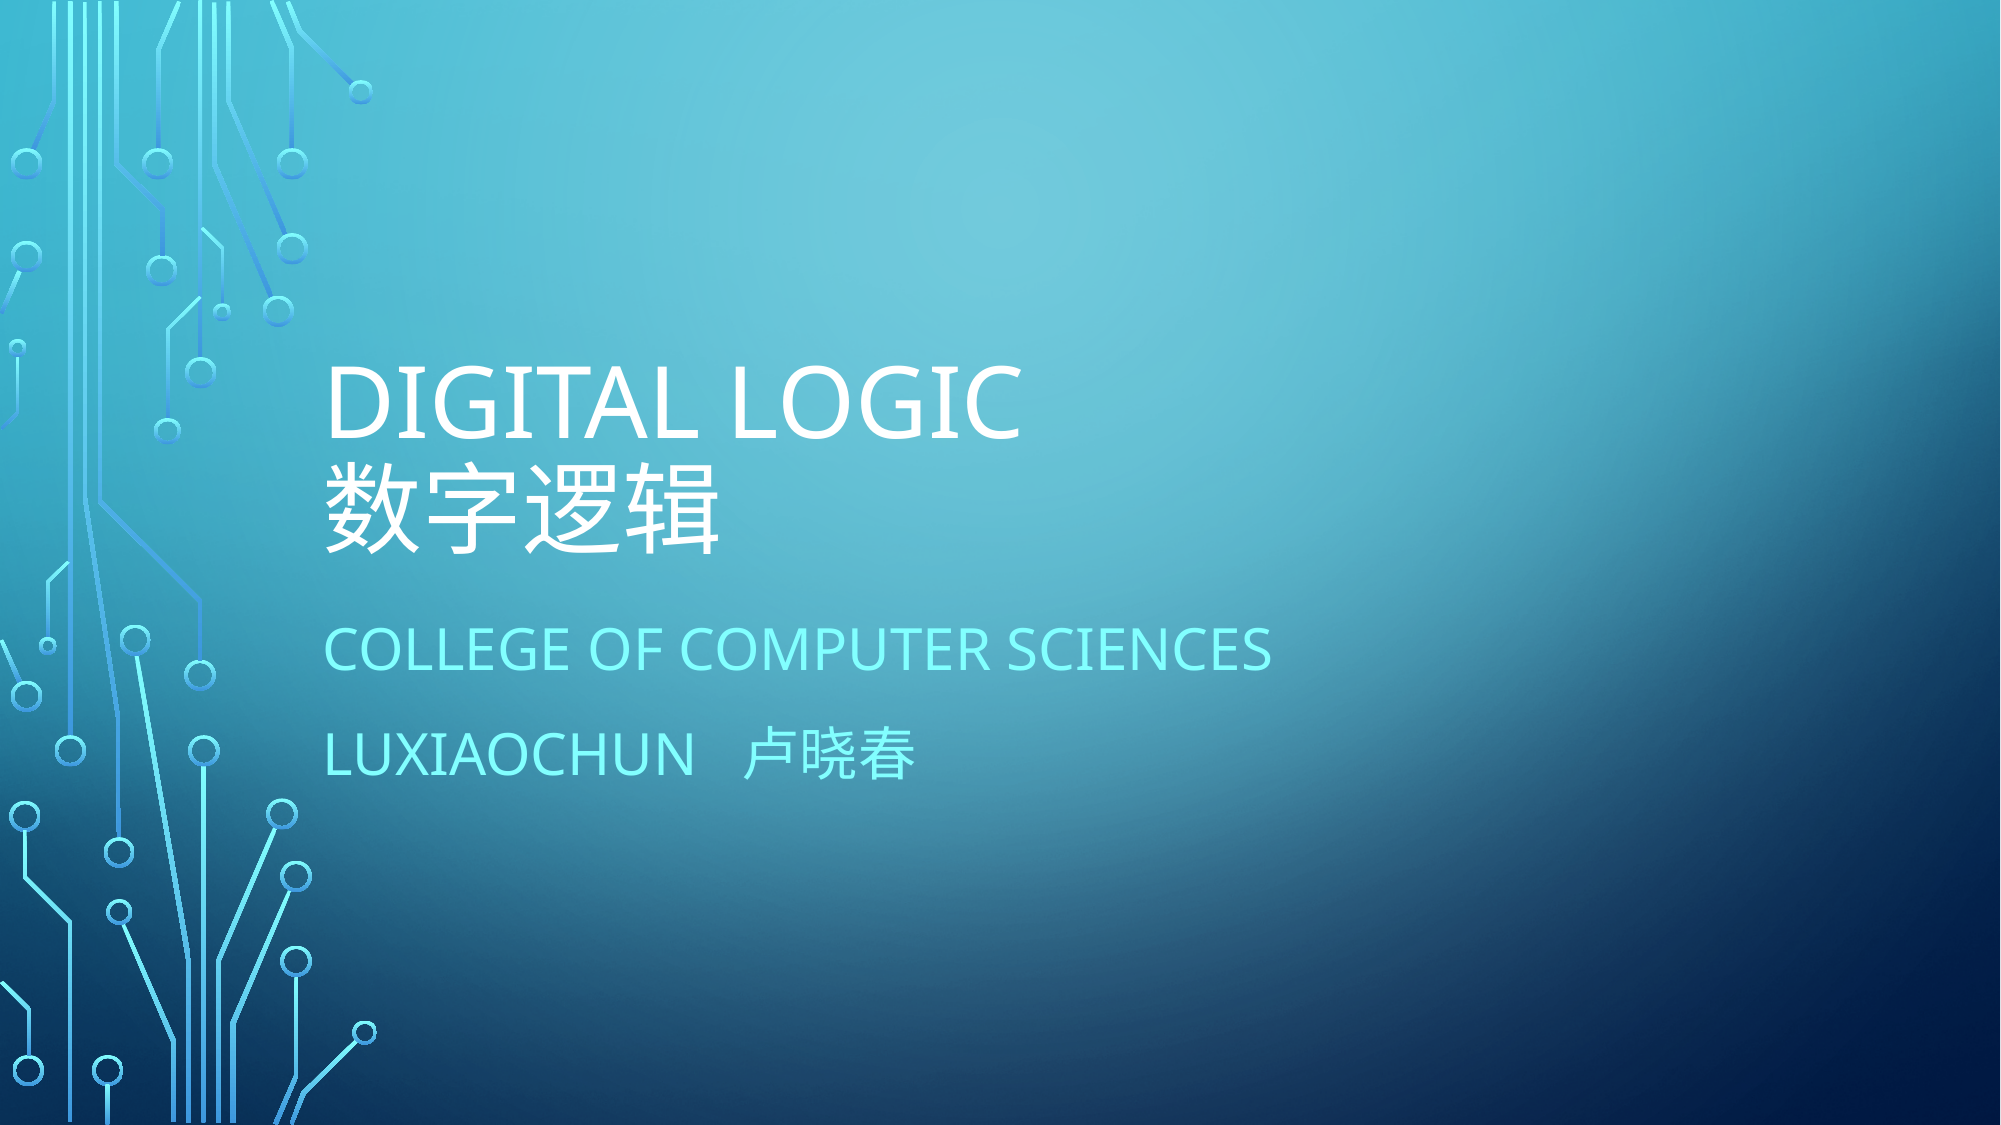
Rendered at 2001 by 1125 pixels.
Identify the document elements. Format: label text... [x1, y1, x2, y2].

subtitle COLLEGE OF COMPUTER SCIENCES LUXIAOCHUN 卢晓春 [307, 590, 1750, 863]
title DIGITAL LOGIC 数字逻辑 [307, 184, 1750, 576]
